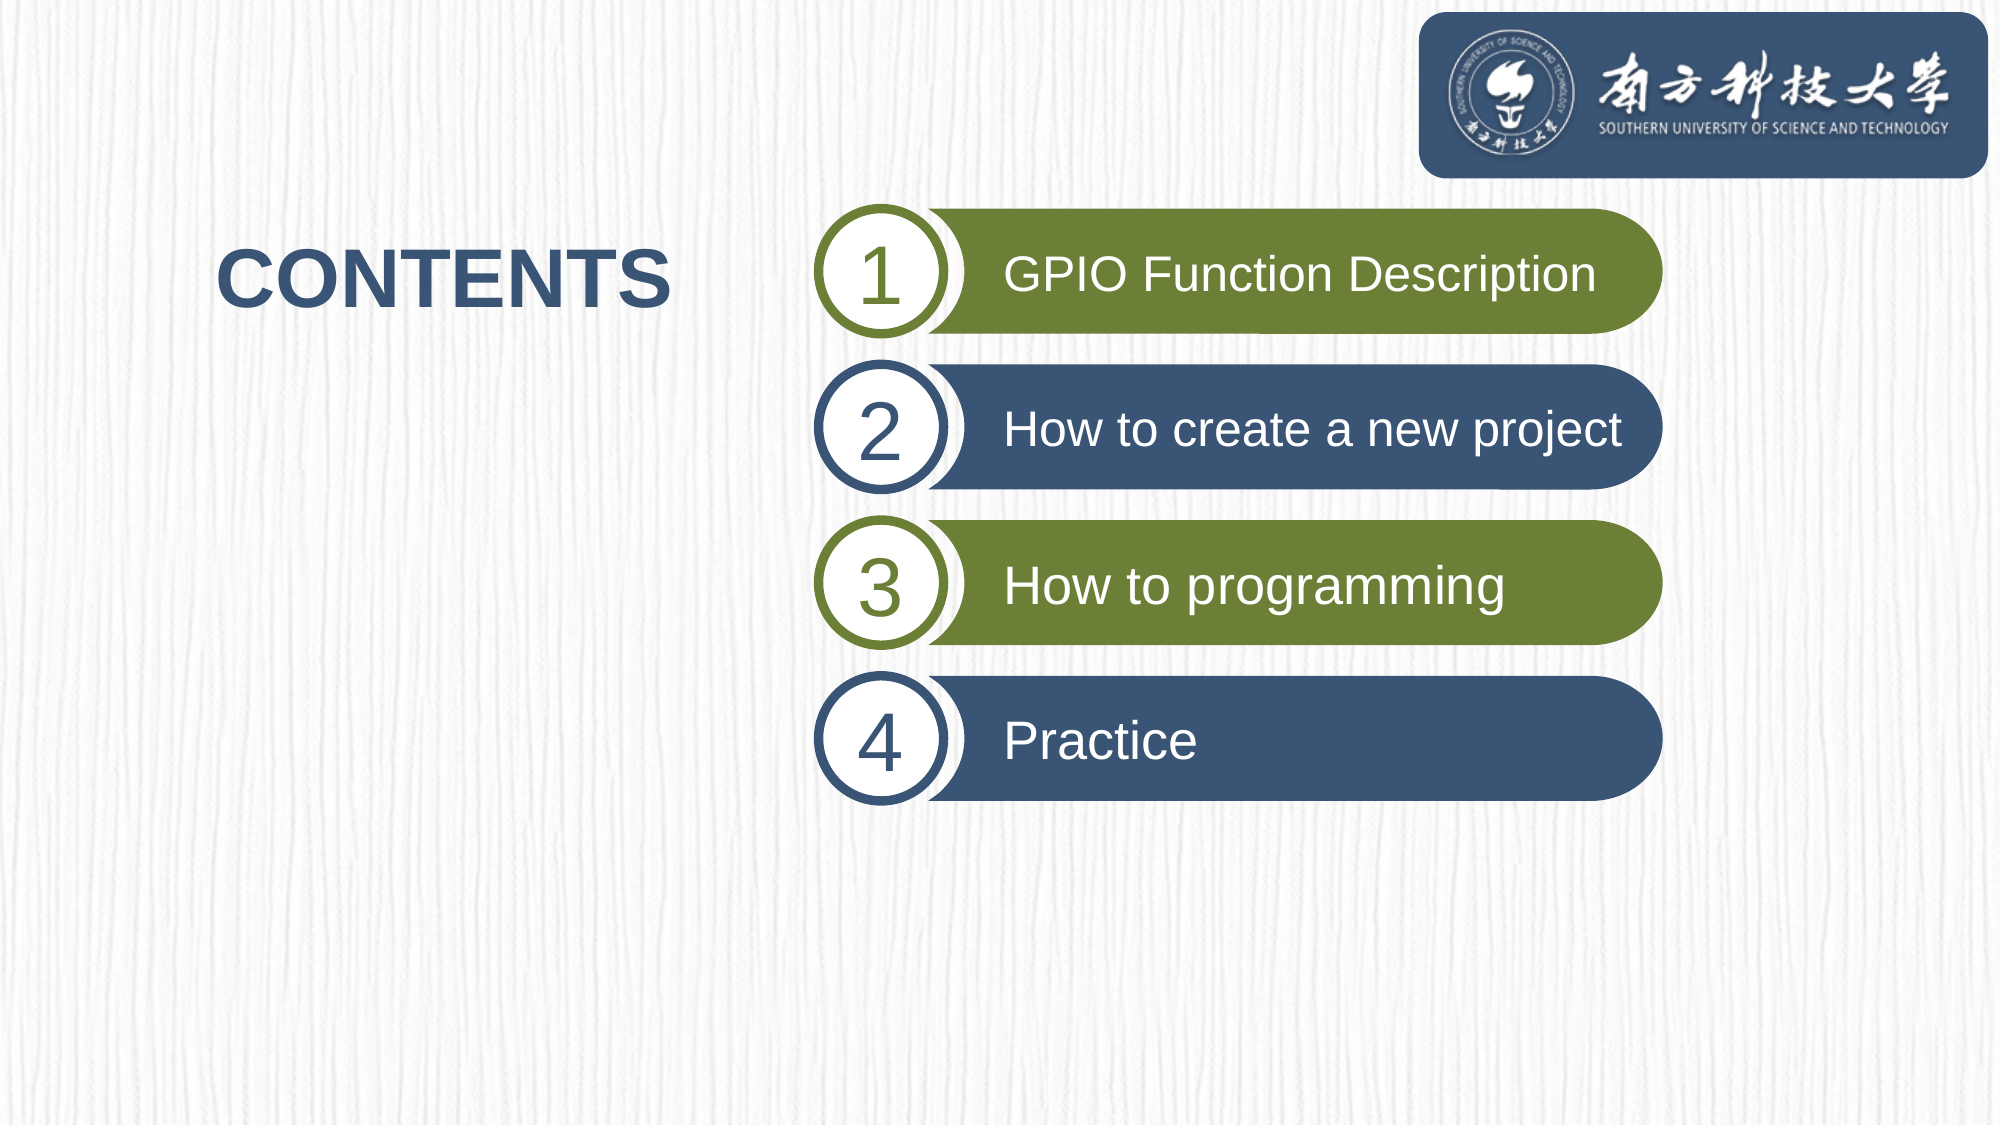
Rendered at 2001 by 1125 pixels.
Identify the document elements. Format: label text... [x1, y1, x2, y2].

picture [0, 0, 2001, 1125]
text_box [818, 208, 1663, 801]
text_box CONTENTS [199, 224, 690, 325]
